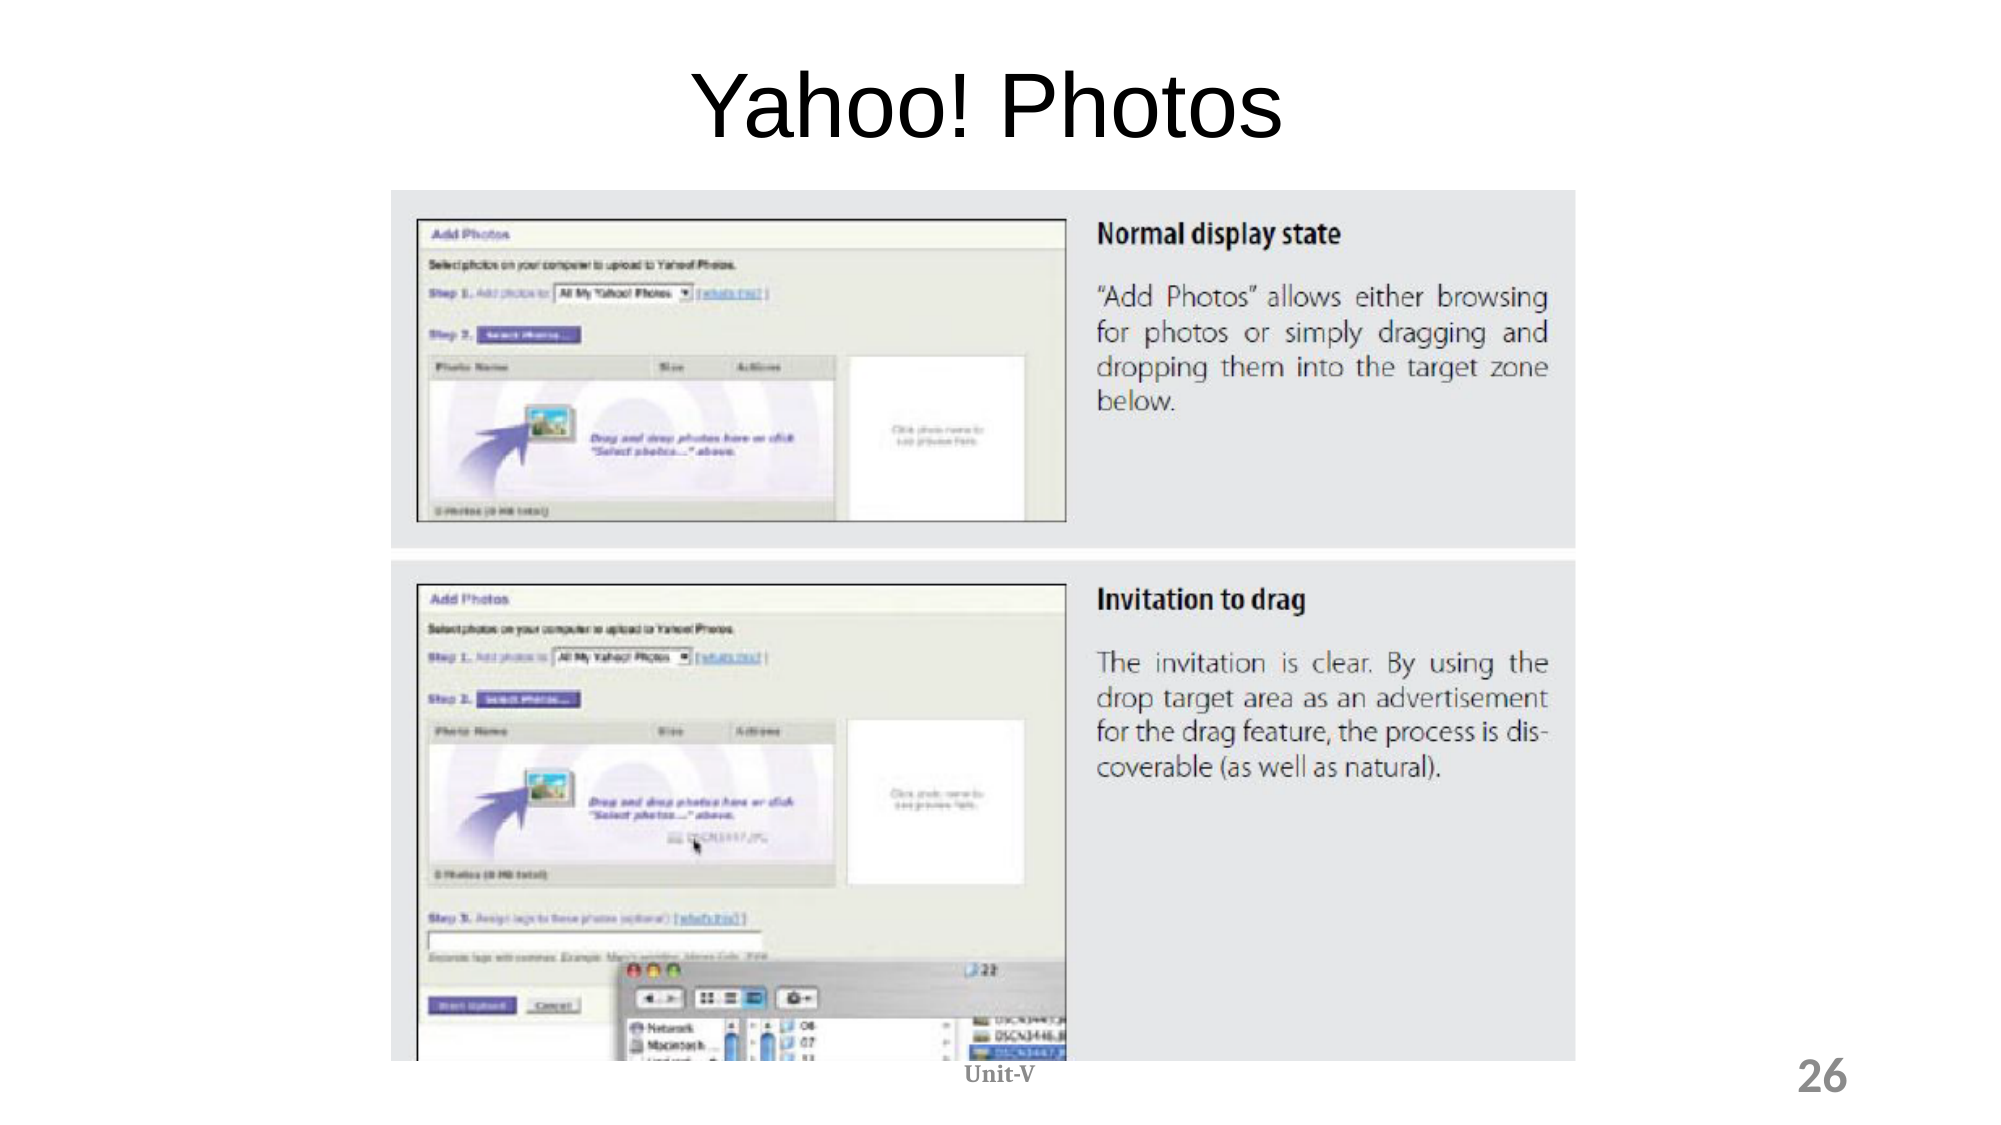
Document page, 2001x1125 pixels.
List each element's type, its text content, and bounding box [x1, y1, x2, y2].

picture [391, 190, 1579, 1061]
title Yahoo! Photos [137, 24, 1863, 191]
footer Unit-V [662, 1061, 1338, 1103]
slide_number 26 [1412, 1042, 1863, 1103]
